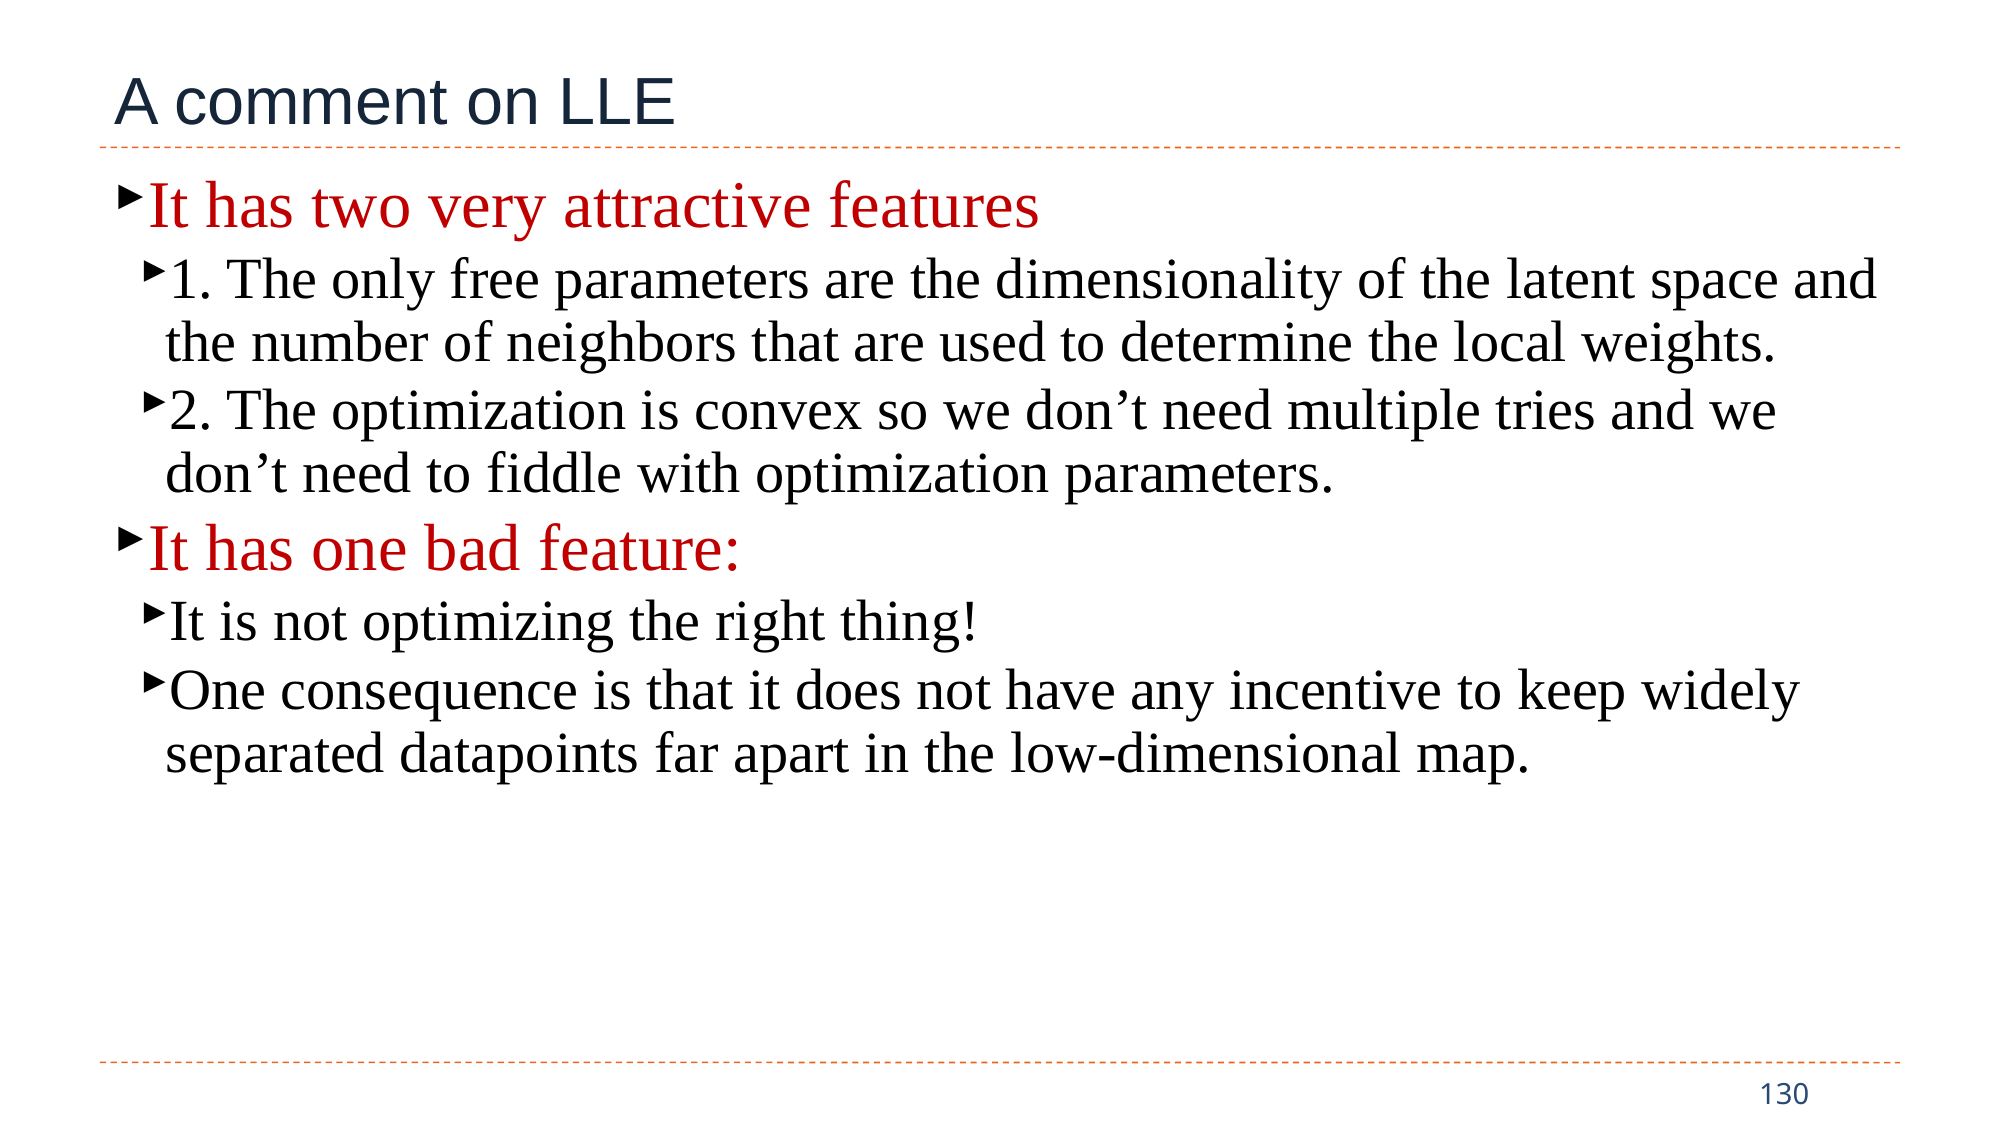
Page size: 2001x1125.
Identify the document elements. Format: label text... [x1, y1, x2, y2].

title A comment on LLE [99, 24, 1900, 146]
list It has two very attractive features 1. The only free parameters are the dimensionality of the latent space and the number of neighbors that are used to determine the local weights. 2. The optimization is convex so we don’t need multiple tries and we don’t need to fiddle with optimization parameters. It has one bad feature: It is not optimizing the right thing! One consequence is that it does not have any incentive to keep widely separated datapoints far apart in the low-dimensional map. [99, 162, 1900, 1050]
